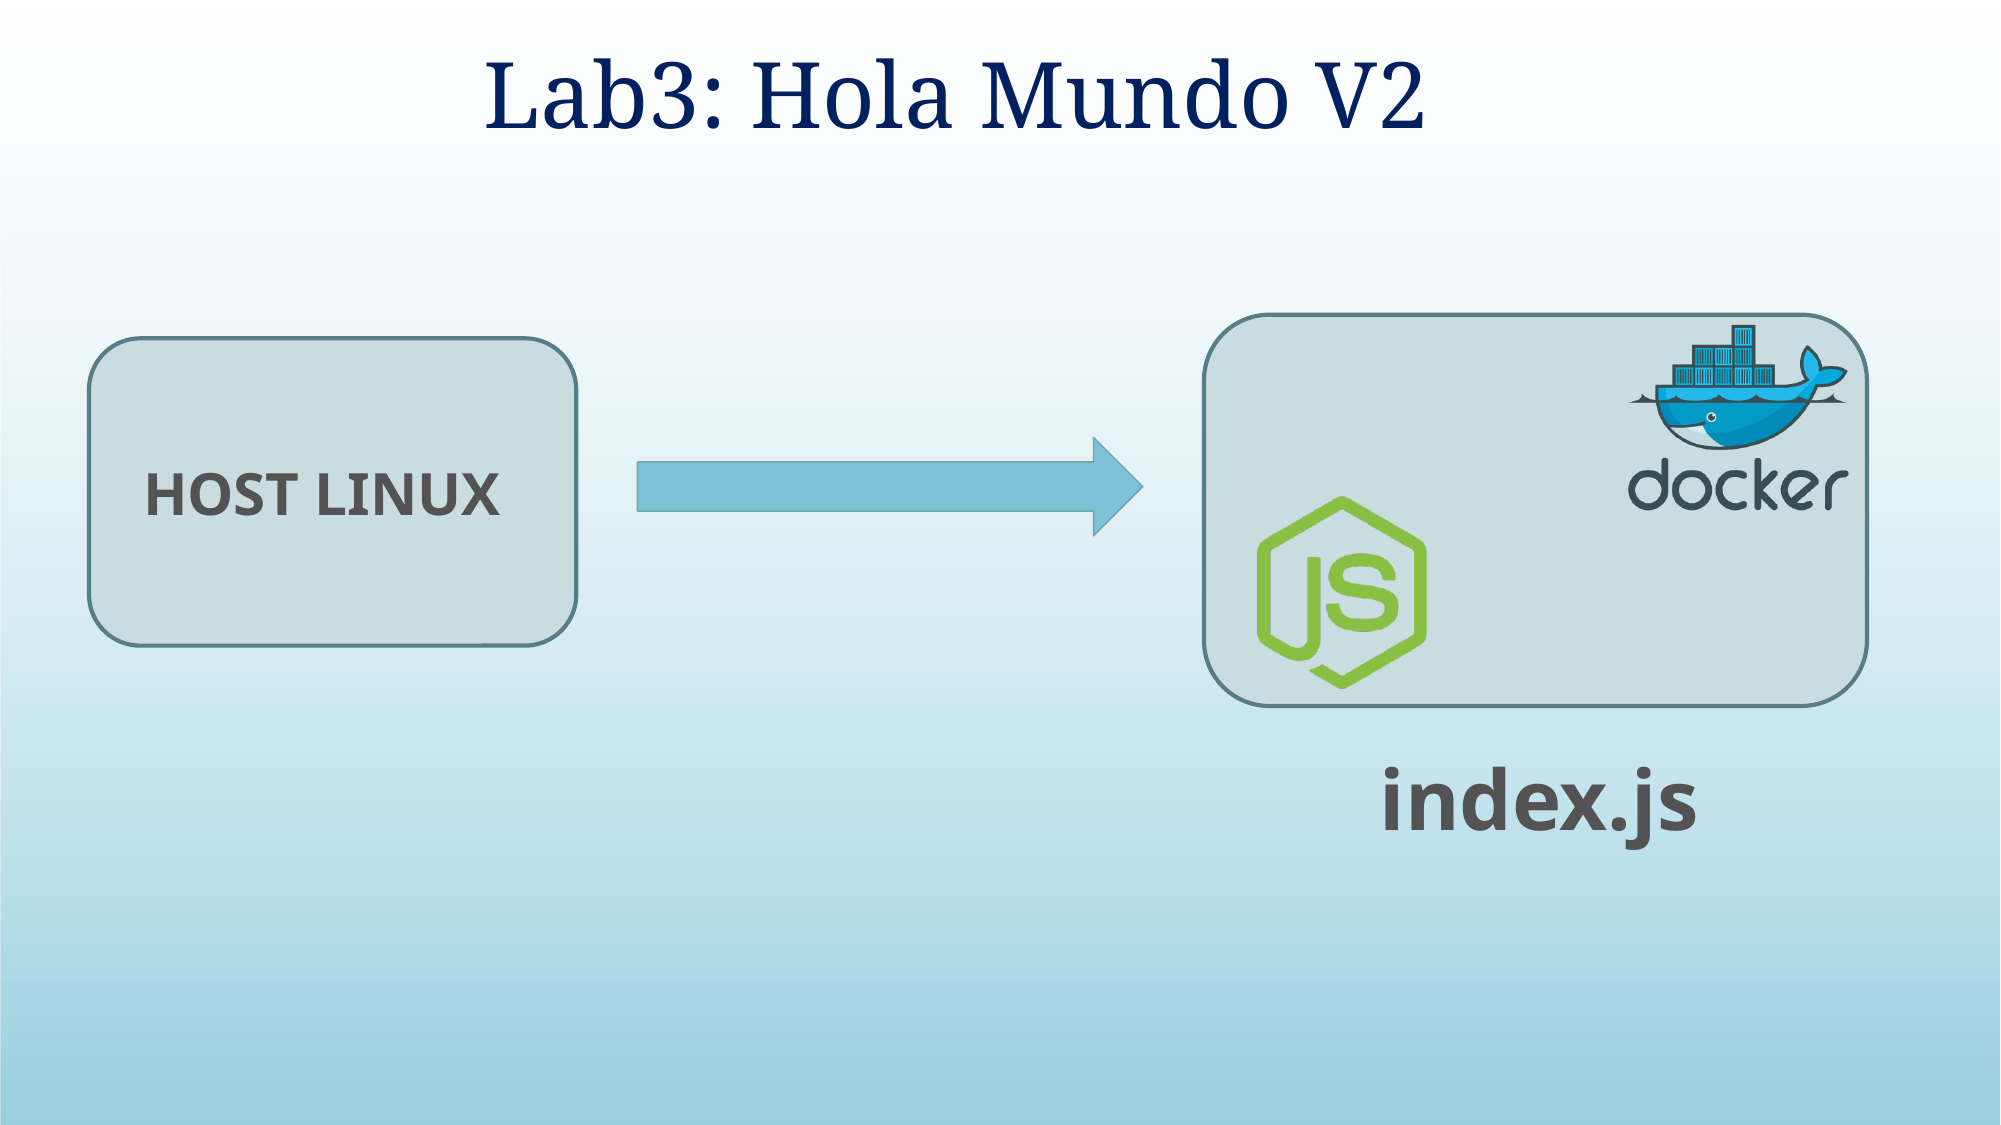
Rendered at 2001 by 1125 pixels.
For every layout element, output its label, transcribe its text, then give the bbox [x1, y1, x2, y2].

text_box index.js [1371, 734, 1755, 860]
picture [1614, 314, 1868, 524]
text_box HOST LINUX [107, 450, 537, 535]
picture [1203, 449, 1479, 725]
text_box [1204, 314, 1867, 706]
text_box [637, 437, 1143, 536]
title Lab3: Hola Mundo V2 [27, 9, 1887, 156]
text_box [88, 338, 577, 646]
